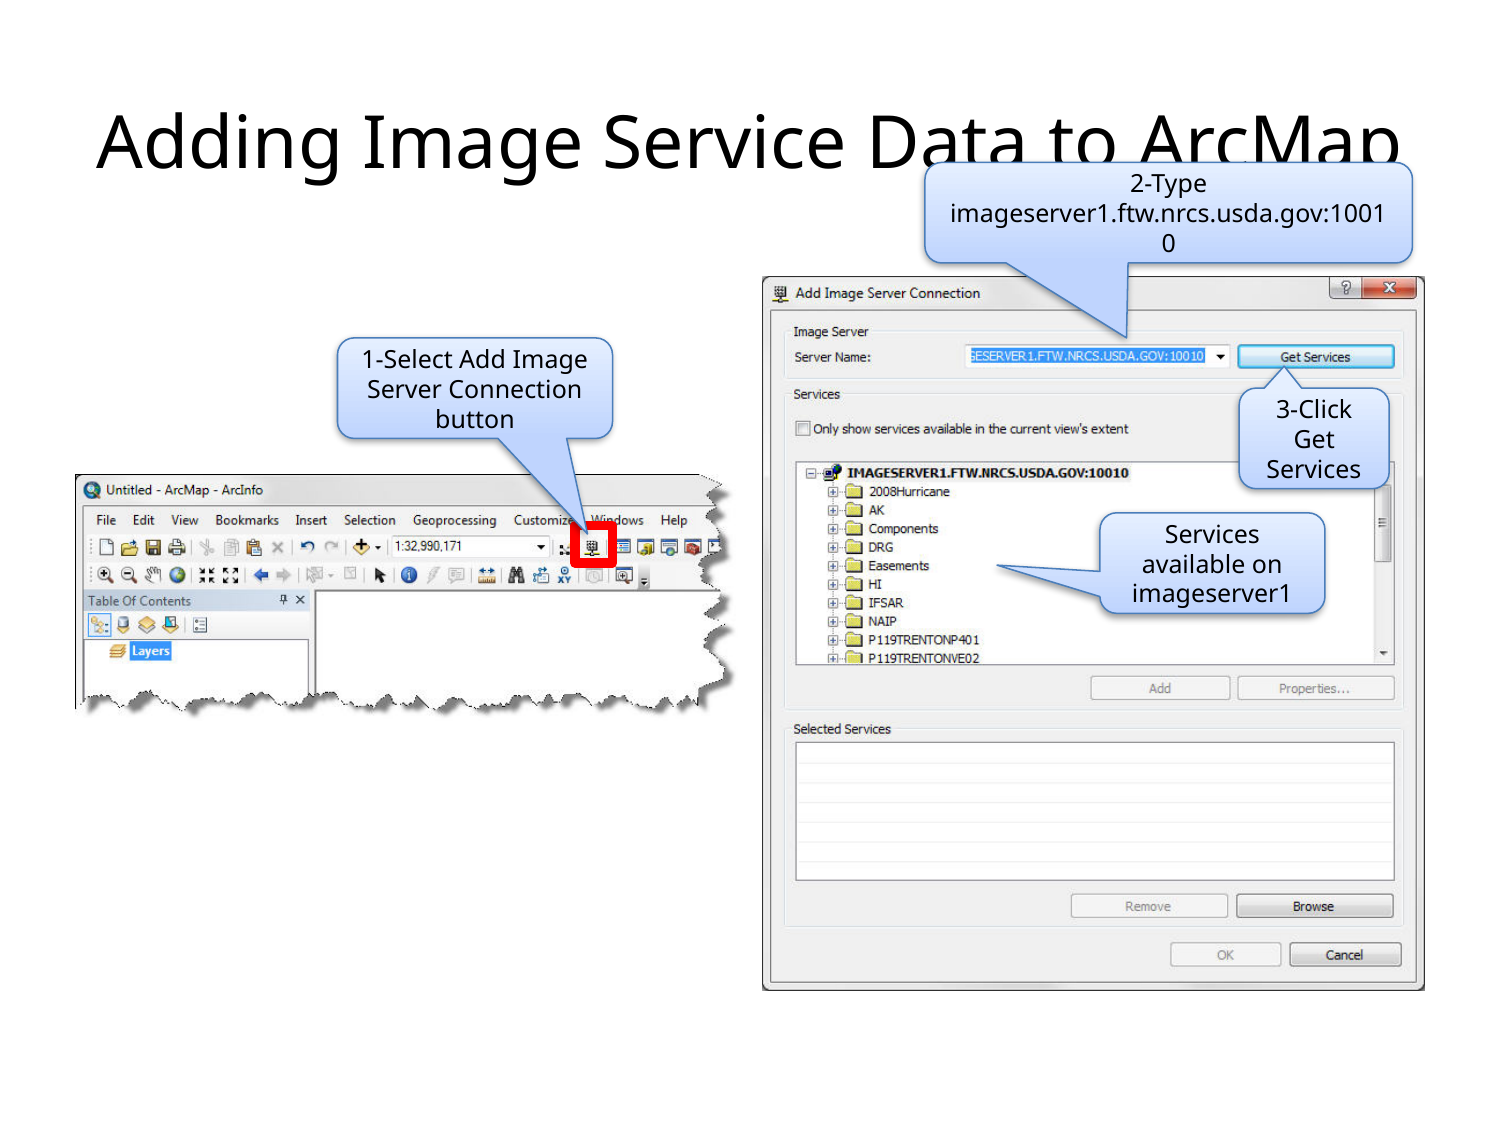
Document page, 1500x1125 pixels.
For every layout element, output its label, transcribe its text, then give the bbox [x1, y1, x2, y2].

text_box 1-Select Add Image Server Connection button [336, 337, 614, 473]
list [74, 474, 738, 721]
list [762, 276, 1426, 991]
title Adding Image Service Data to ArcMap [75, 45, 1425, 233]
text_box 2-Type imageserver1.ftw.nrcs.usda.gov:10010 [924, 161, 1414, 275]
